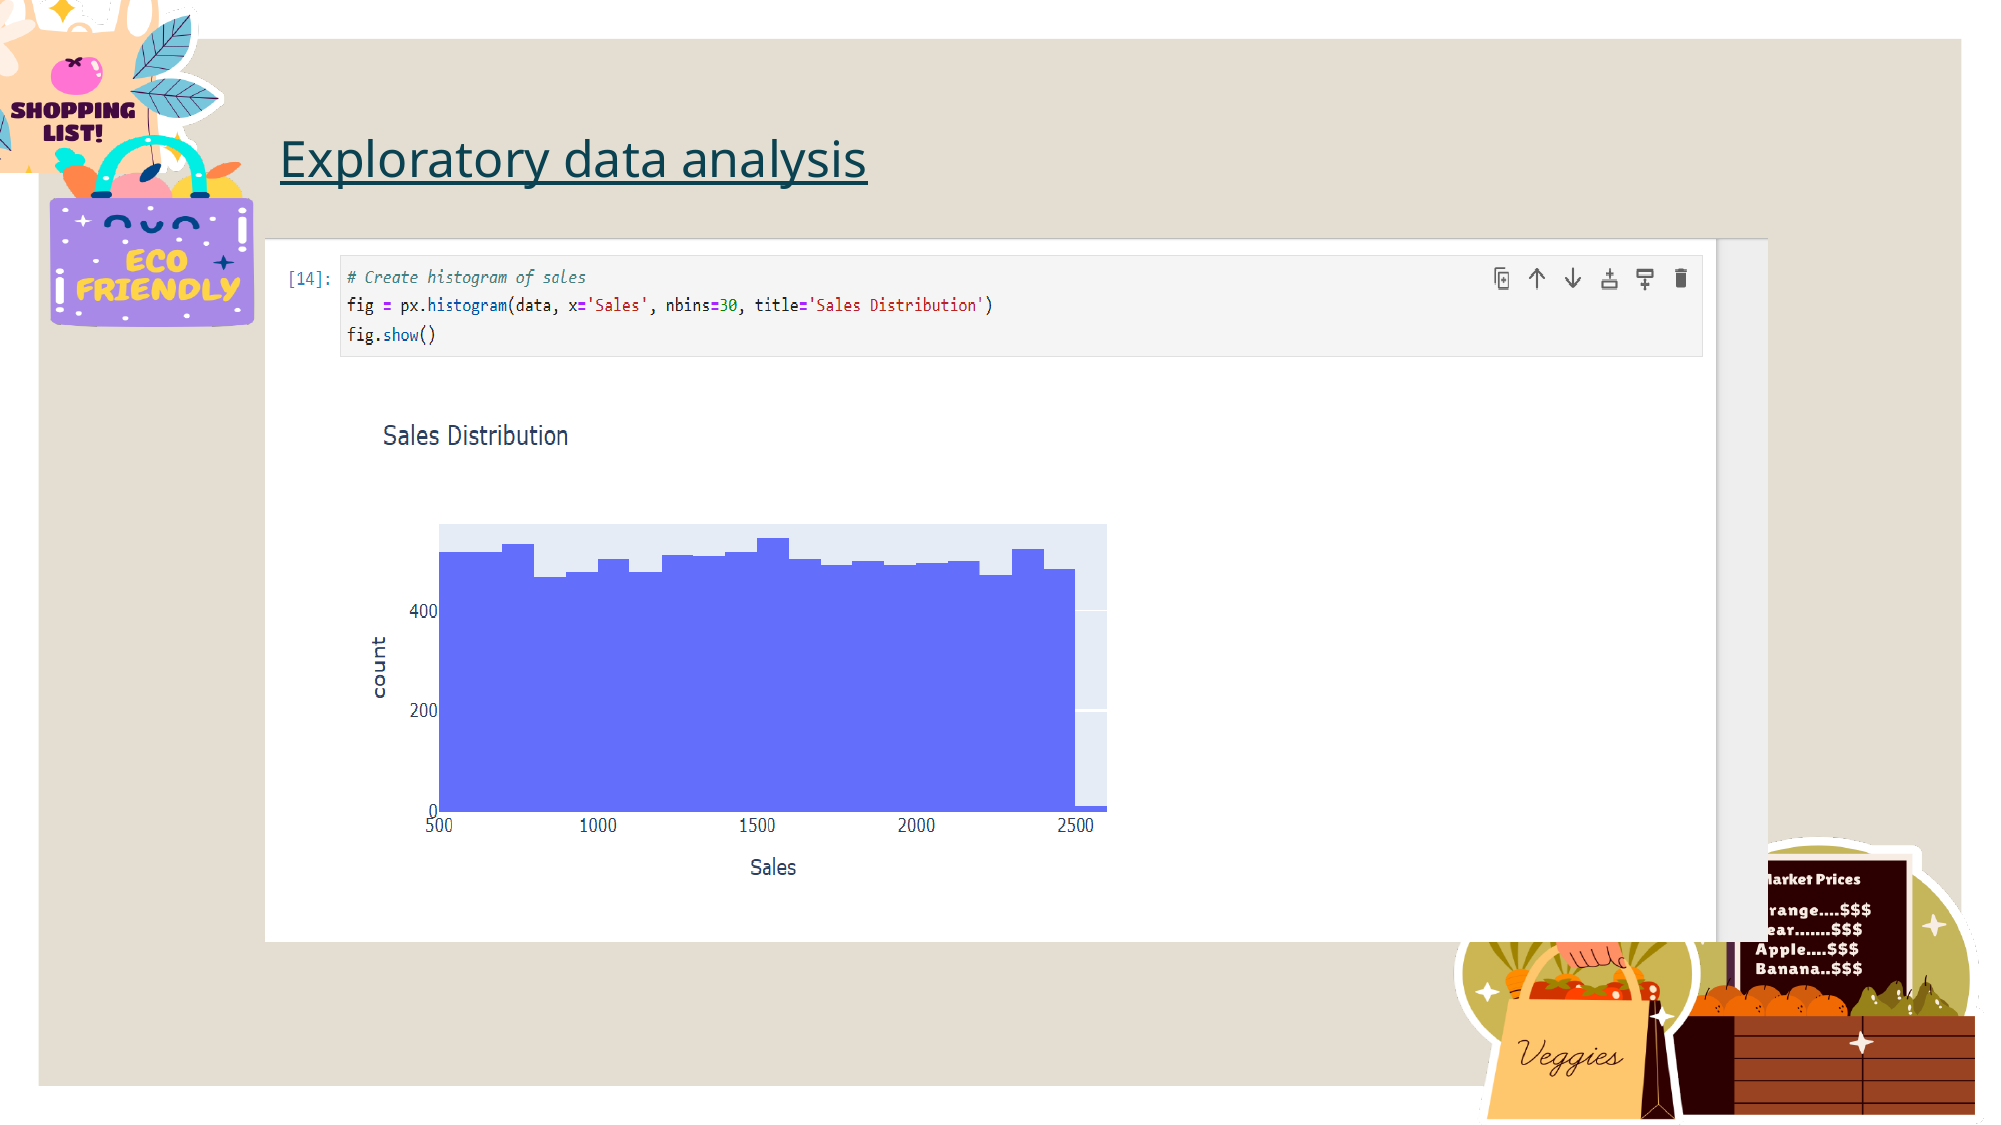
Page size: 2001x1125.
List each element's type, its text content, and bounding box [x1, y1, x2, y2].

text_box Exploratory data analysis [265, 119, 980, 234]
picture [0, 0, 1984, 1125]
